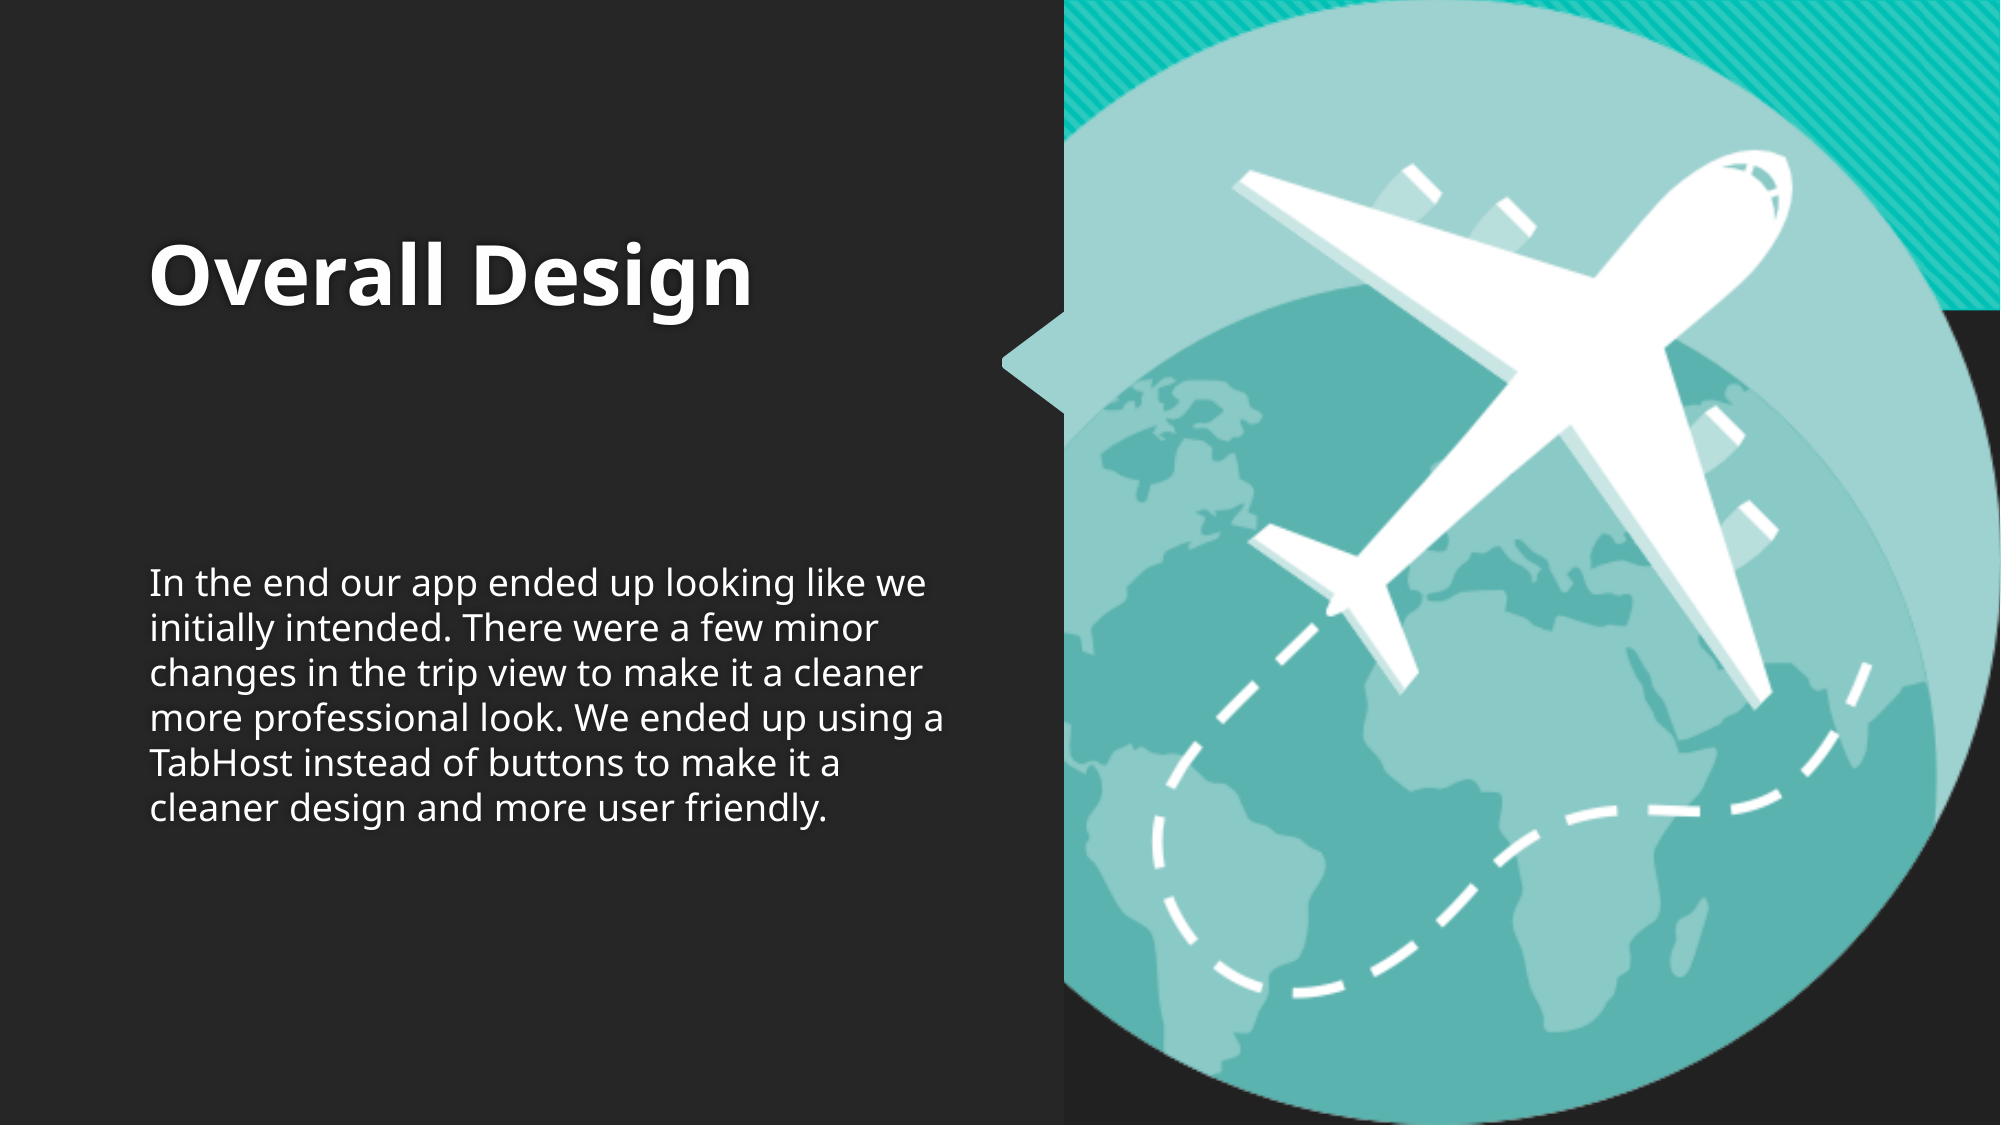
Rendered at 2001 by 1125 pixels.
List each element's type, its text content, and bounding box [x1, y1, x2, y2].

title Overall Design [132, 73, 965, 330]
text_box [0, 0, 1001, 1125]
list In the end our app ended up looking like we initially intended. There were a few minor changes in the trip view to make it a cleaner more professional look. We ended up using a TabHost instead of buttons to make it a cleaner design and more user friendly. [134, 395, 964, 992]
picture [1001, 0, 2000, 1125]
